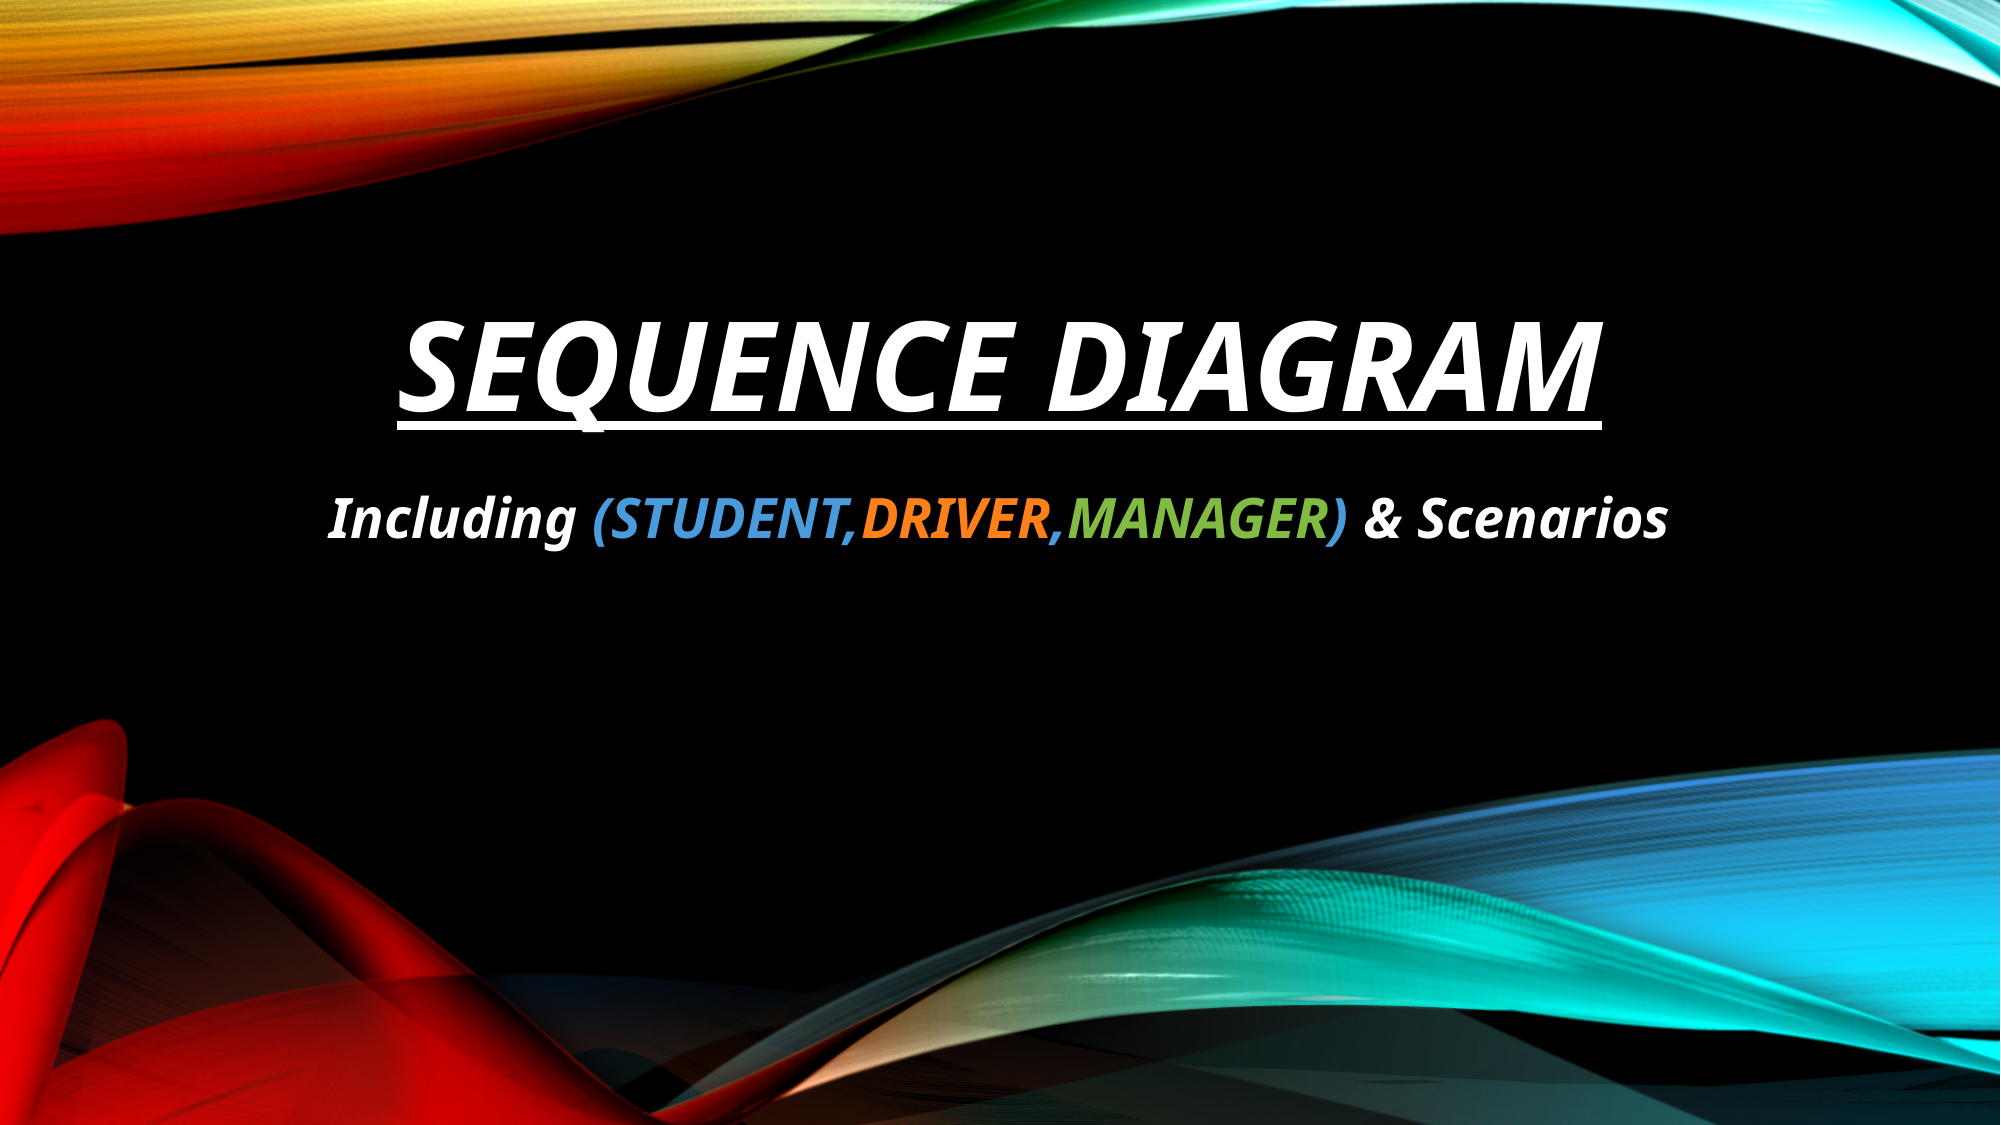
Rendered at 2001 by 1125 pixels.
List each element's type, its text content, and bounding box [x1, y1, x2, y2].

title Sequence diagram [225, 295, 1775, 482]
picture [0, 717, 2000, 1125]
subtitle Including (STUDENT,DRIVER,MANAGER) & Scenarios [225, 482, 1775, 596]
picture [0, 0, 2000, 237]
